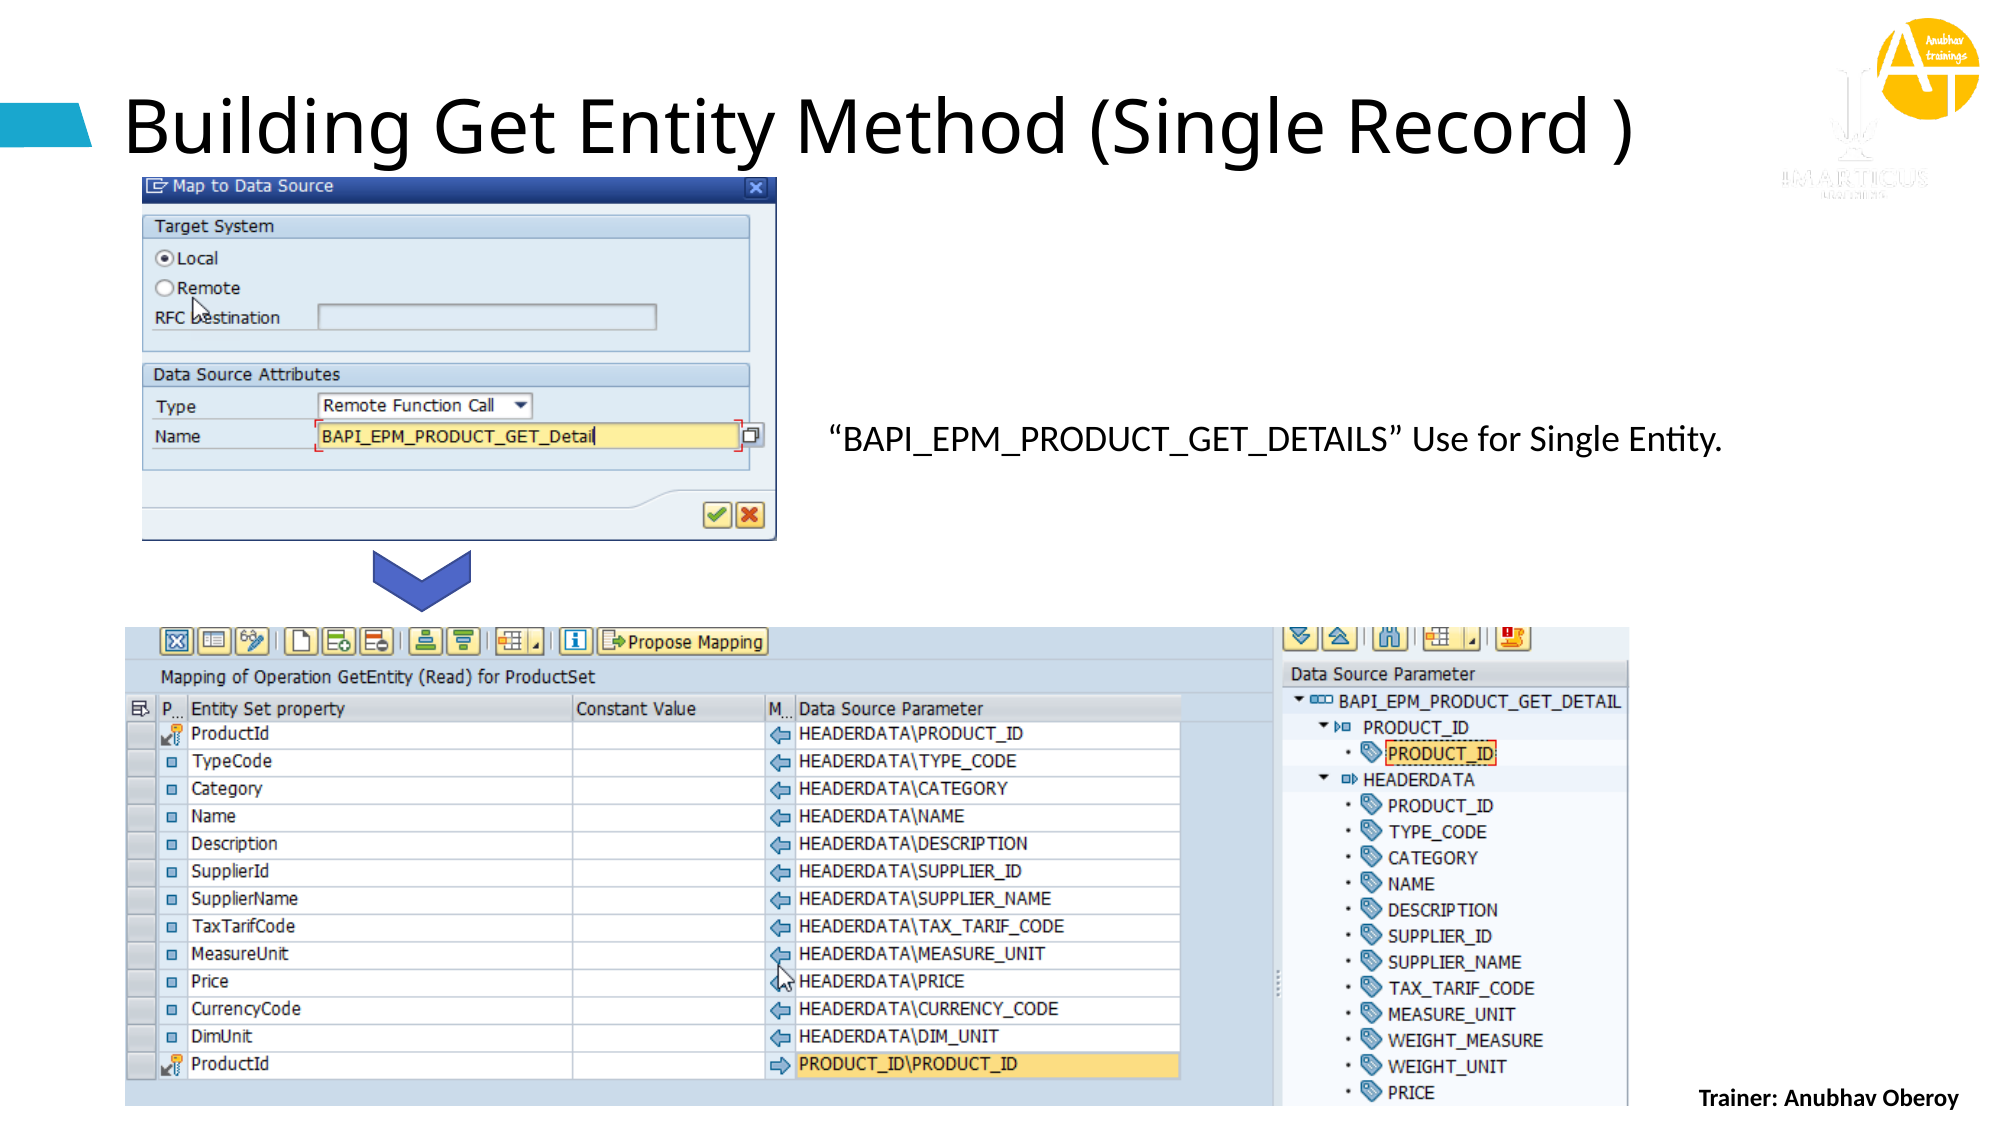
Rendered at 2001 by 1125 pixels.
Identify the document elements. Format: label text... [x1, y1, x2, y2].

picture [1781, 11, 1985, 199]
text_box Trainer: Anubhav Oberoy [1660, 1074, 1998, 1125]
text_box “BAPI_EPM_PRODUCT_GET_DETAILS” Use for Single Entity. [812, 406, 1813, 467]
picture [124, 627, 1630, 1106]
picture [142, 177, 777, 541]
text_box [372, 550, 471, 613]
text_box Building Get Entity Method (Single Record ) [107, 81, 1781, 187]
text_box [0, 101, 94, 149]
